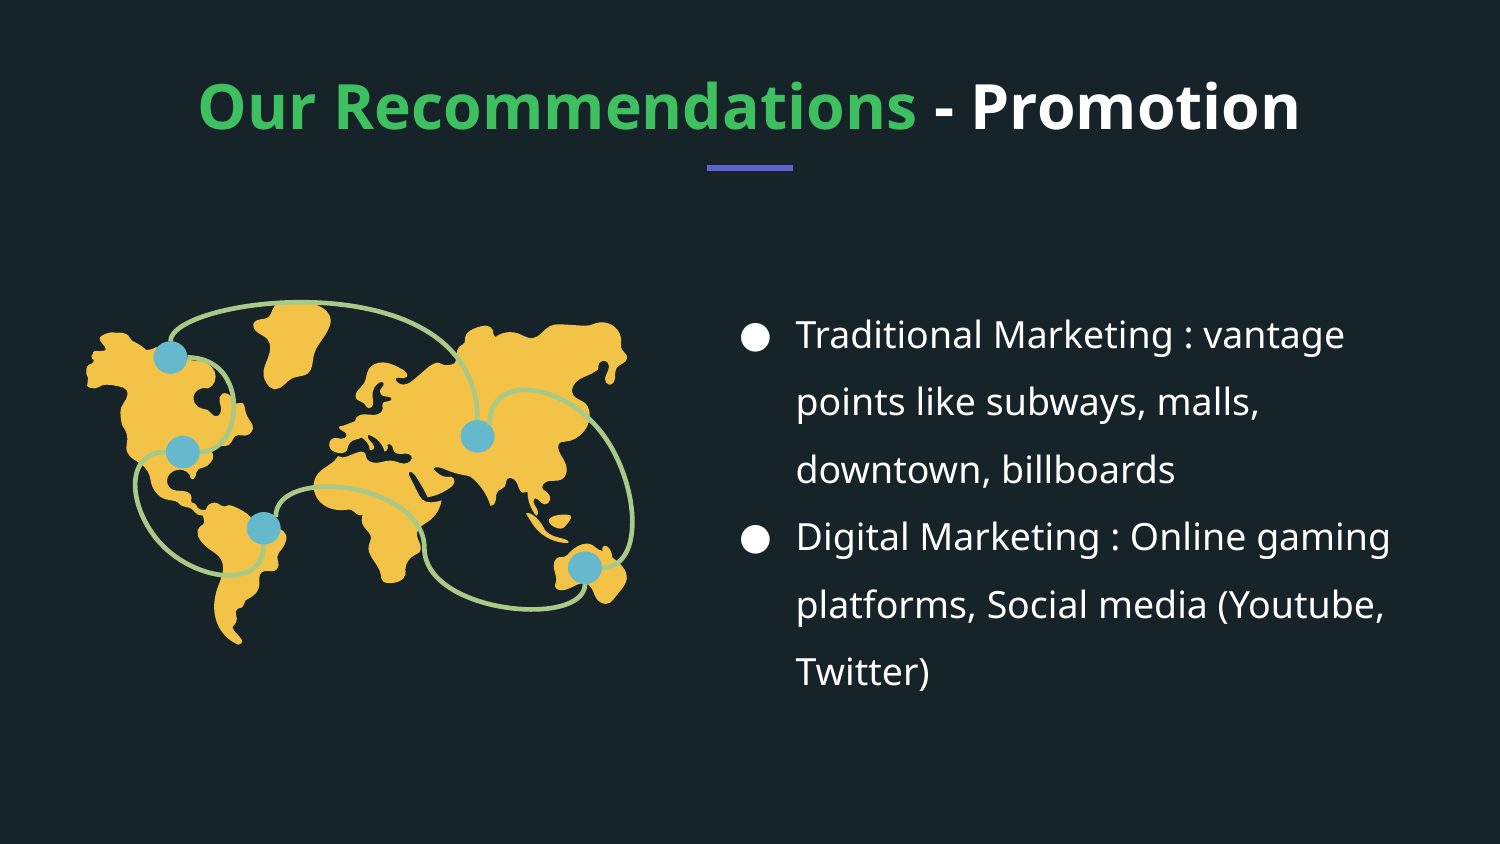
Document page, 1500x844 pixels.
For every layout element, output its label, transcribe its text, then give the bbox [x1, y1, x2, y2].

subtitle Traditional Marketing : vantage points like subways, malls, downtown, billboards Digital Marketing : Online gaming platforms, Social media (Youtube, Twitter) [705, 273, 1414, 702]
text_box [85, 302, 629, 645]
title Our Recommendations - Promotion [116, 33, 1383, 157]
